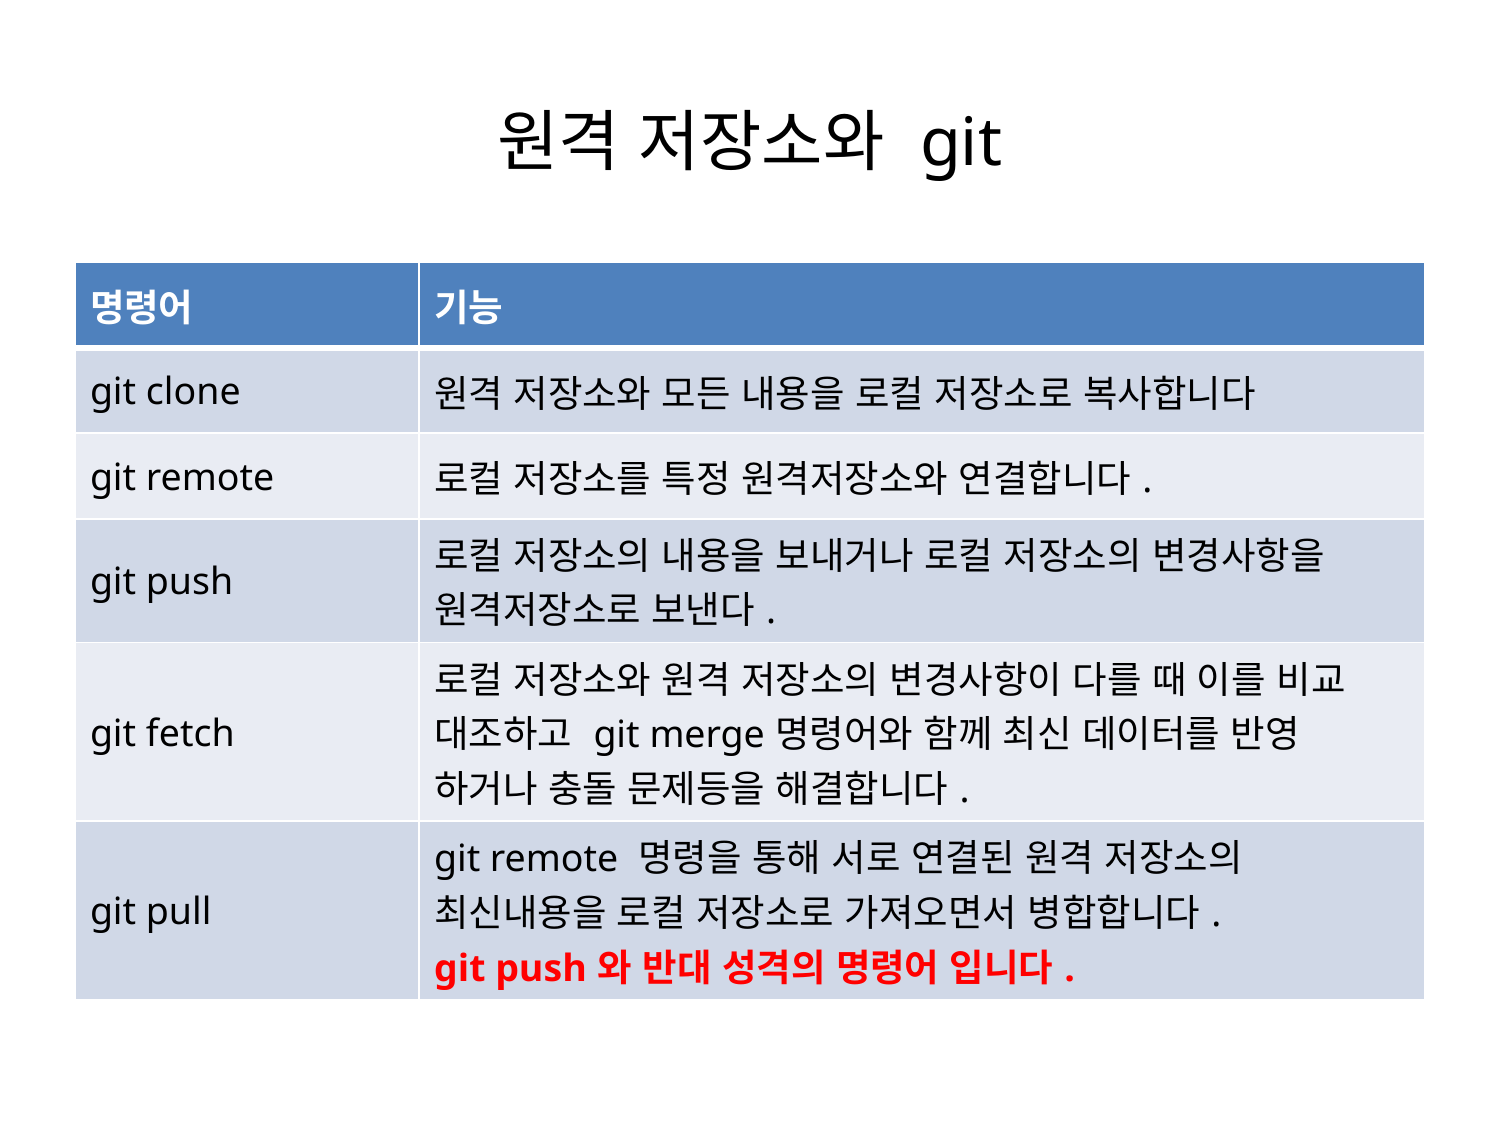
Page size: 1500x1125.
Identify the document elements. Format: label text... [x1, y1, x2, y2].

table_cell git push [76, 520, 418, 642]
table_cell git remote 명령을 통해 서로 연결된 원격 저장소의 최신내용을 로컬 저장소로 가져오면서 병합합니다. git push와 반대 성격의 명령어 입니다. [420, 822, 1424, 999]
table_cell 원격 저장소와 모든 내용을 로컬 저장소로 복사합니다 [420, 351, 1424, 432]
table_cell git pull [76, 822, 418, 999]
table_cell 로컬 저장소를 특정 원격저장소와 연결합니다. [420, 434, 1424, 518]
table_cell 로컬 저장소와 원격 저장소의 변경사항이 다를 때 이를 비교 대조하고 git merge명령어와 함께 최신 데이터를 반영 하거나 충돌 문제등을 해결합니다. [420, 643, 1424, 820]
table_header 기능 [420, 263, 1424, 345]
title 원격 저장소와 git [75, 45, 1425, 233]
table_cell git fetch [76, 643, 418, 820]
table_cell 로컬 저장소의 내용을 보내거나 로컬 저장소의 변경사항을 원격저장소로 보낸다. [420, 520, 1424, 642]
table_cell git clone [76, 351, 418, 432]
table_header 명령어 [76, 263, 418, 345]
table_cell git remote [76, 434, 418, 518]
